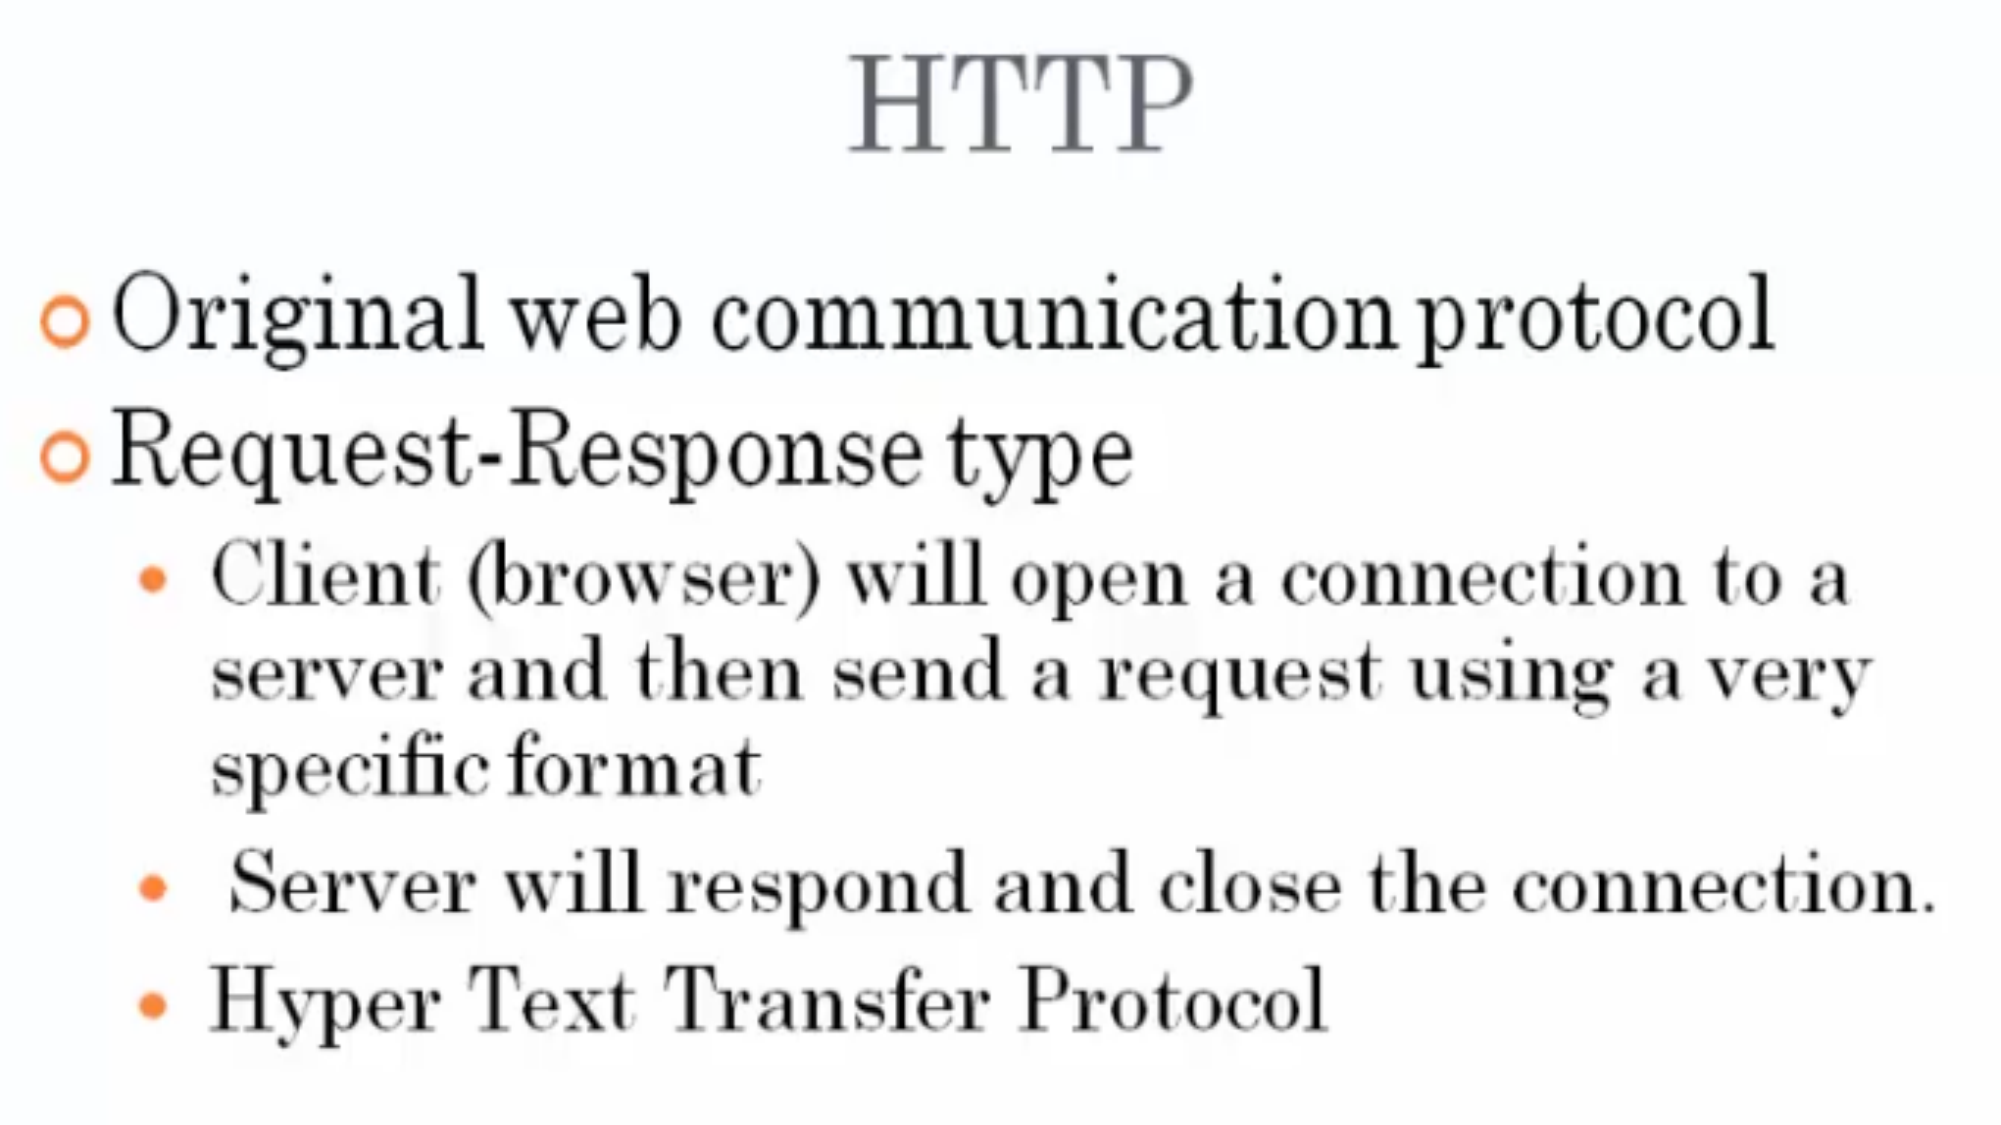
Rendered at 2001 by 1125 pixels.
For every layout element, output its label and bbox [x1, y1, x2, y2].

list [0, 0, 2000, 1125]
